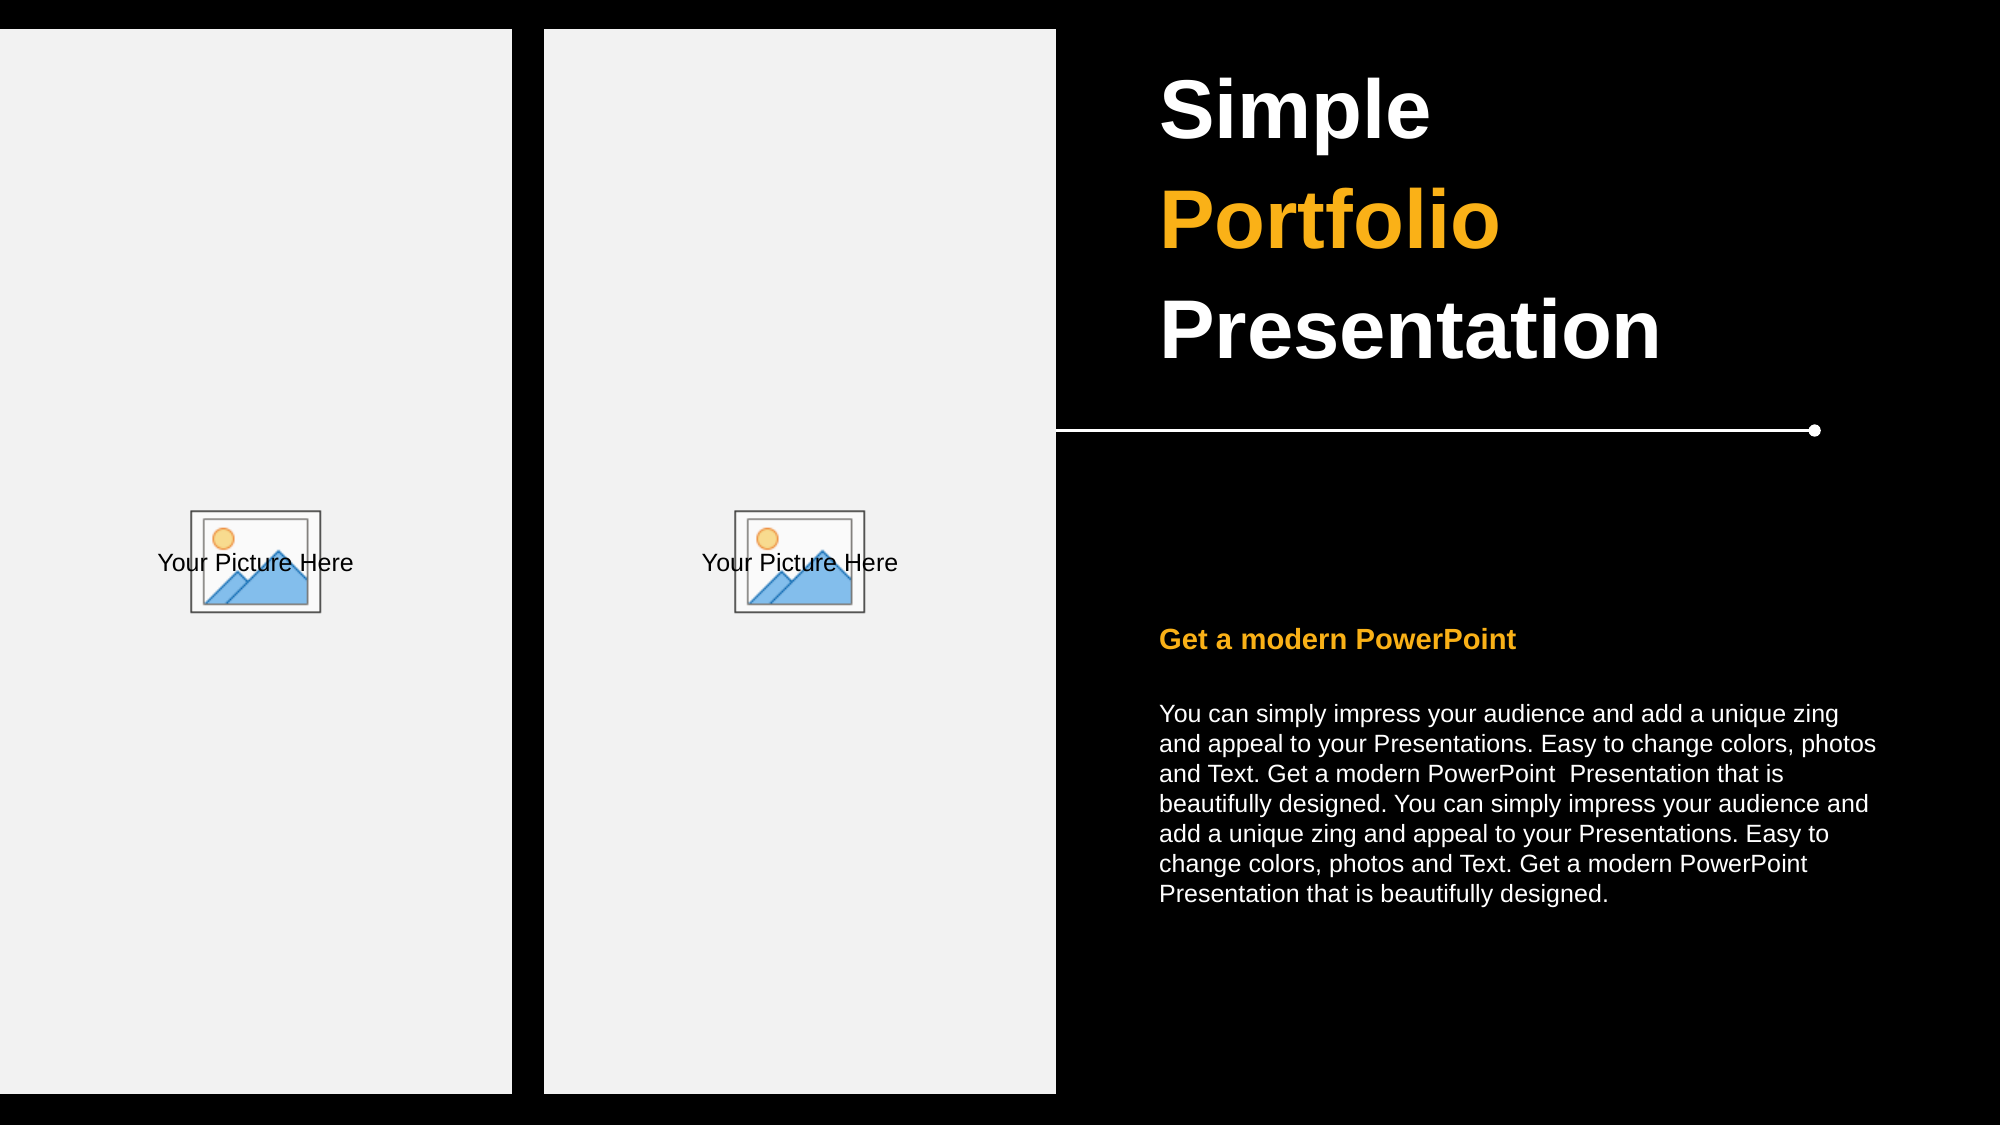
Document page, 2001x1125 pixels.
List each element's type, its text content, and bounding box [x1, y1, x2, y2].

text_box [1144, 612, 1899, 918]
picture [544, 29, 1057, 1094]
picture [0, 29, 512, 1094]
text_box Simple Portfolio Presentation [1144, 55, 1739, 366]
